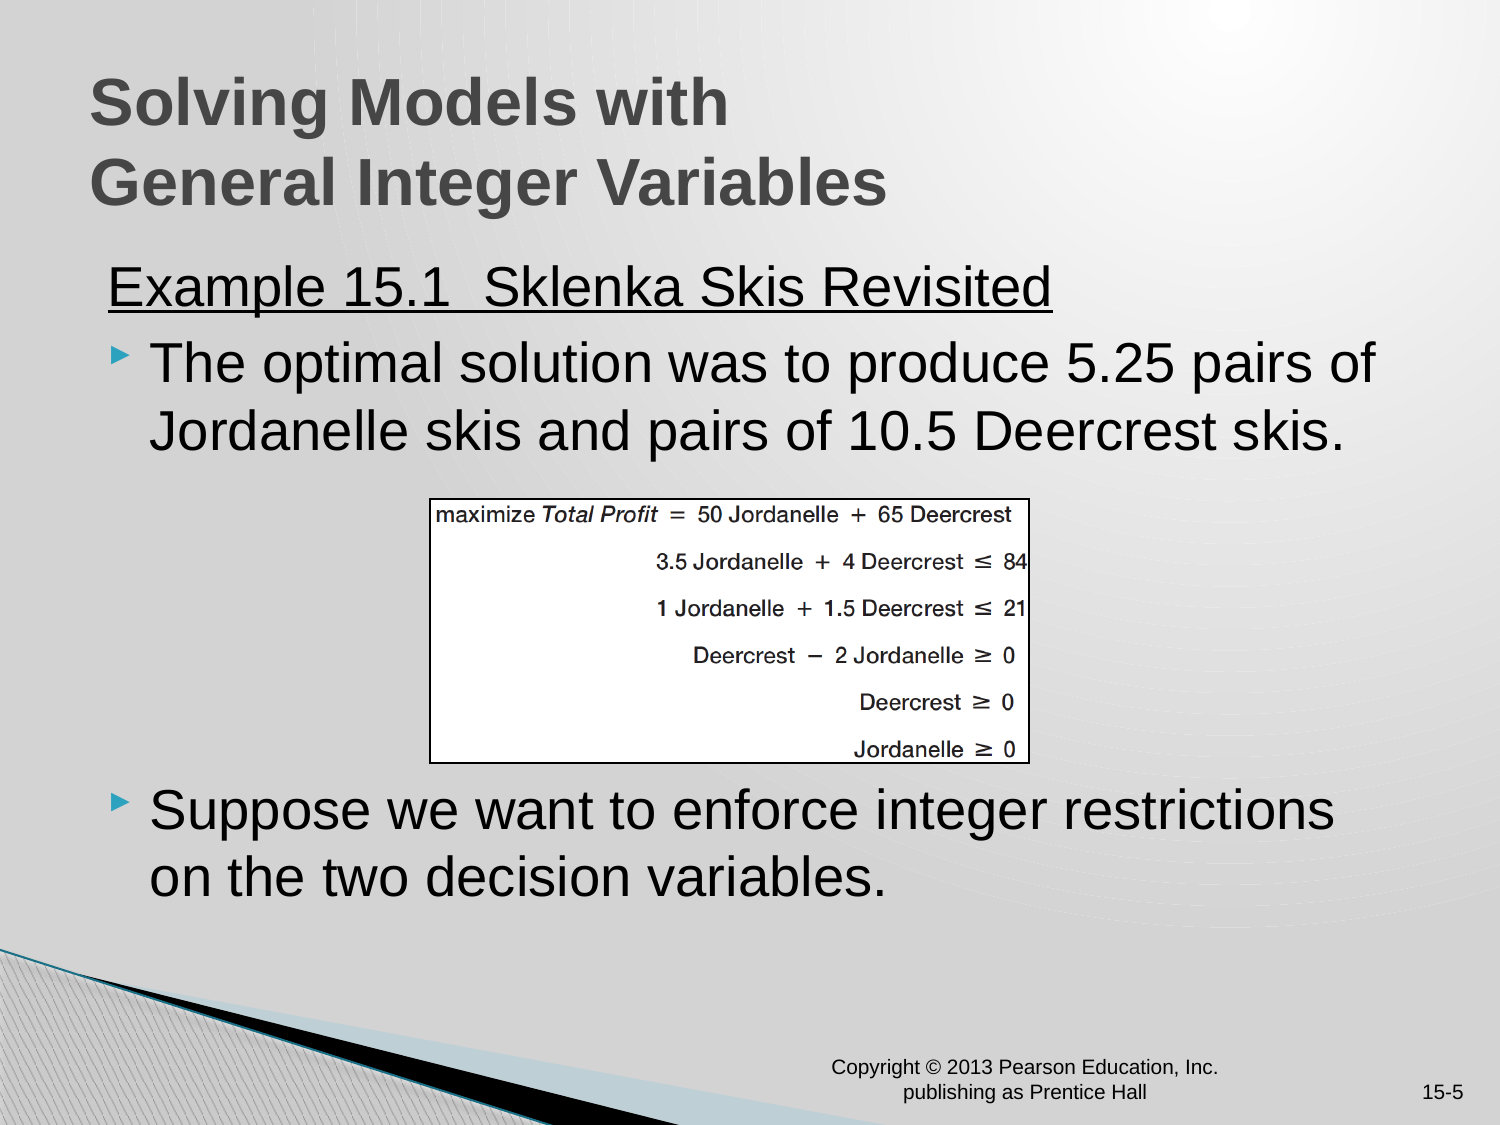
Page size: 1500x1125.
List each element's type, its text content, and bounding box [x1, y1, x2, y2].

list Example 15.1 Sklenka Skis Revisited The optimal solution was to produce 5.25 pairs of Jordanelle skis and pairs of 10.5 Deercrest skis. Suppose we want to enforce integer restrictions on the two decision variables. [74, 242, 1426, 986]
slide_number 15-5 [1362, 1051, 1479, 1112]
picture [430, 499, 1029, 763]
footer Copyright © 2013 Pearson Education, Inc. publishing as Prentice Hall [812, 1051, 1238, 1112]
title Solving Models with General Integer Variables [75, 45, 1425, 233]
